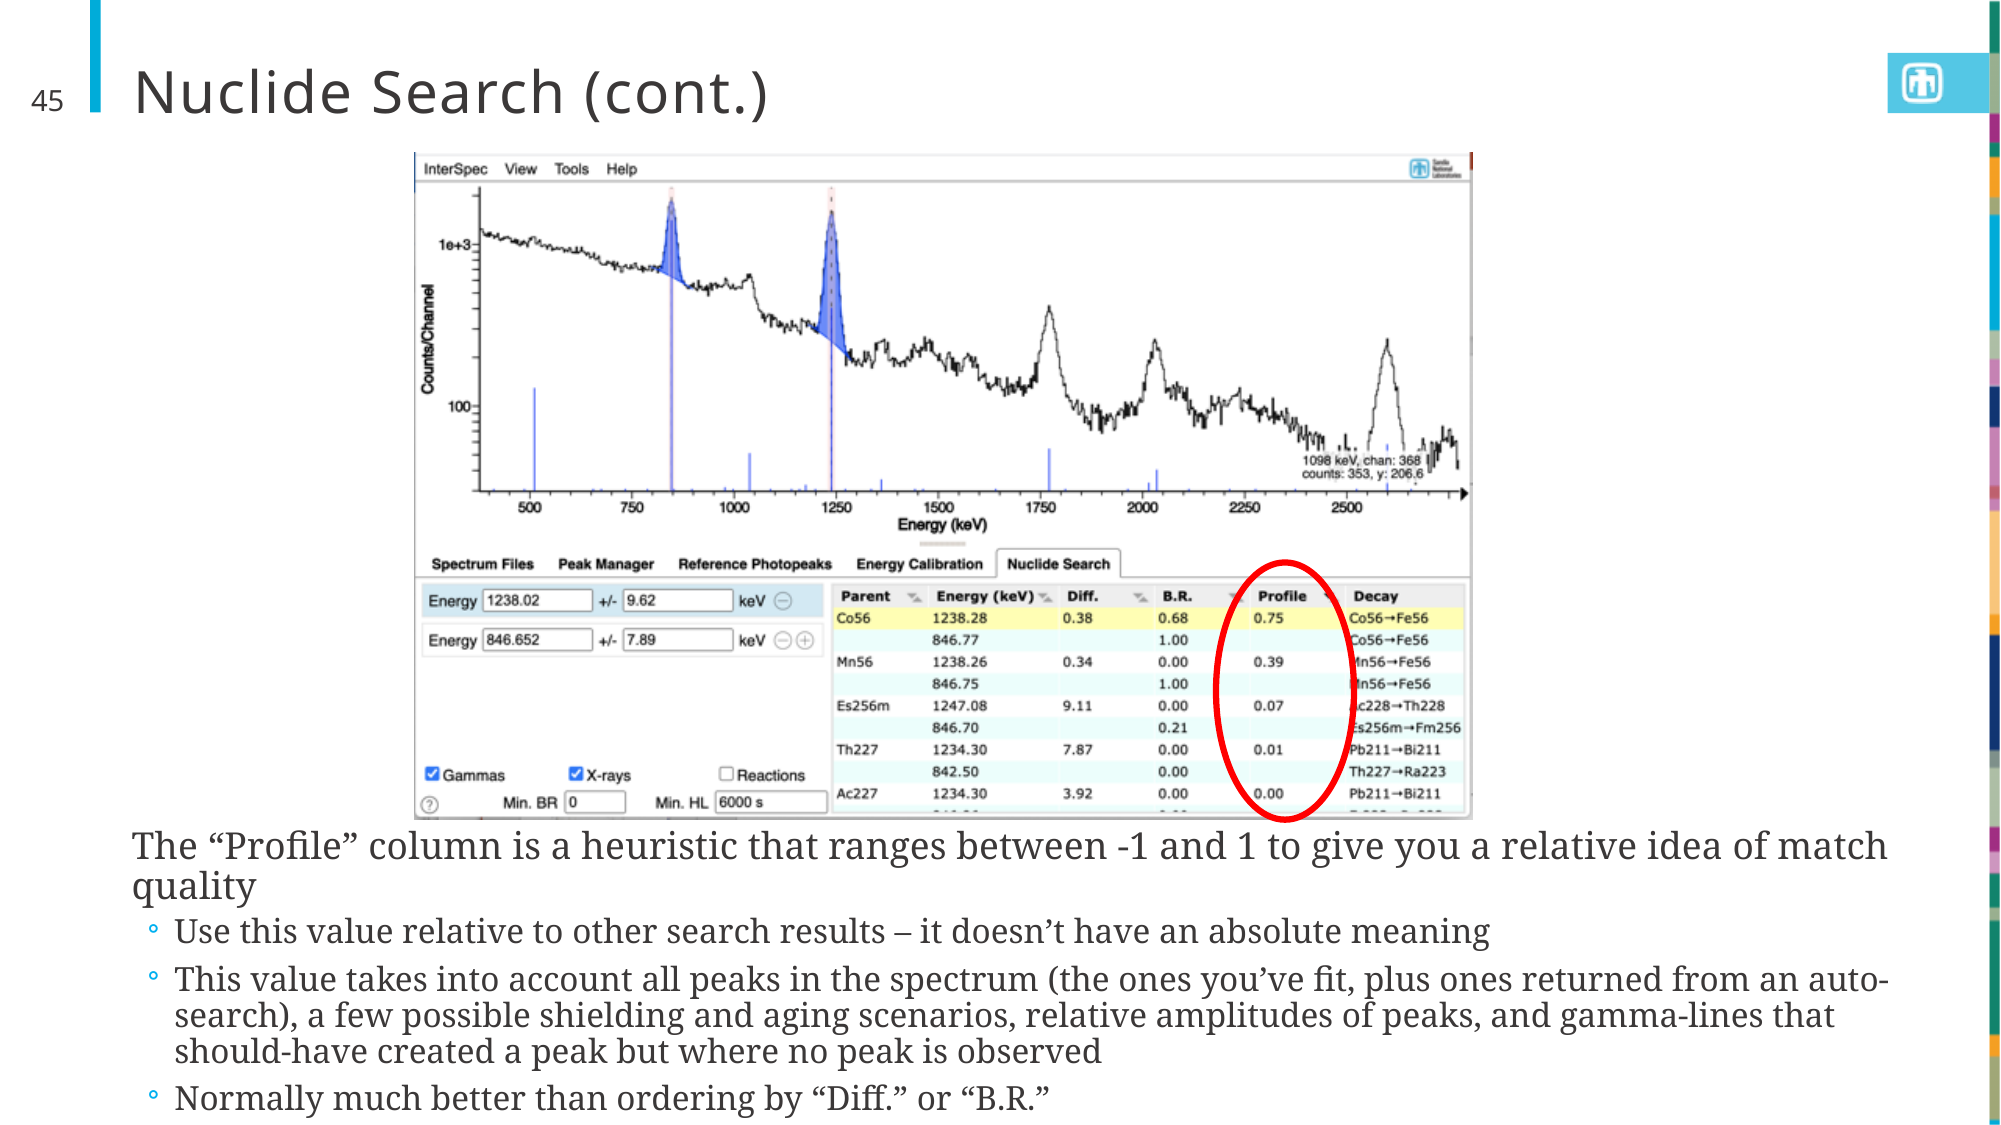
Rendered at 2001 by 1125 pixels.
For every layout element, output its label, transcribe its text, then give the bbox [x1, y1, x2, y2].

picture [1990, 1, 1999, 215]
title Nuclide Search (cont.) [118, 58, 1769, 153]
picture [1901, 62, 1944, 104]
picture [413, 151, 1473, 821]
list The “Profile” column is a heuristic that ranges between -1 and 1 to give you a relative idea of match quality Use this value relative to other search results – it doesn’t have an absolute meaning This value takes into account all peaks in the spectrum (the ones you’ve fit, plus ones returned from an auto-search), a few possible shielding and aging scenarios, relative amplitudes of peaks, and gamma-lines that should-have created a peak but where no peak is observed Normally much better than ordering by “Diff.” or “B.R.” [118, 820, 1920, 1125]
slide_number 45 [10, 71, 80, 132]
picture [1990, 330, 1999, 1120]
